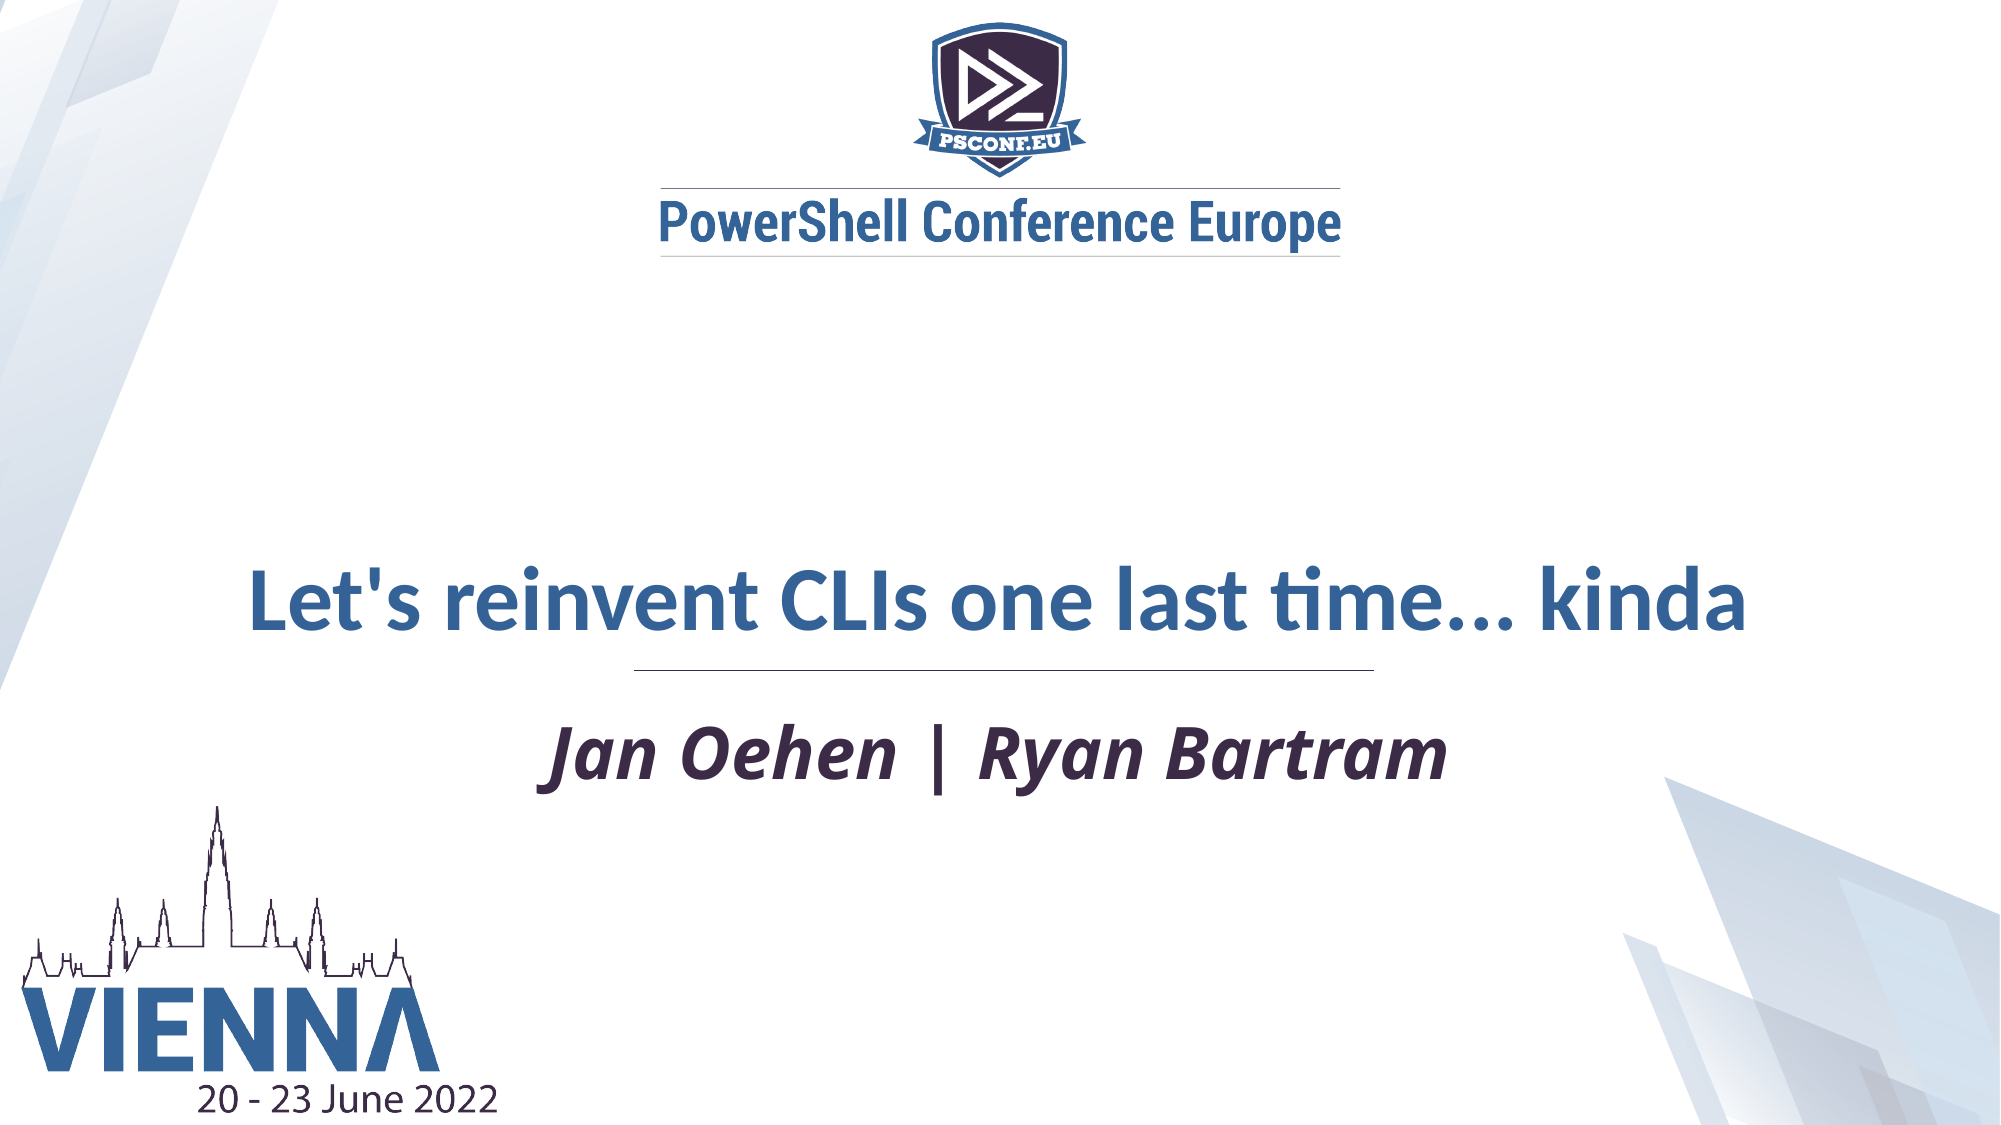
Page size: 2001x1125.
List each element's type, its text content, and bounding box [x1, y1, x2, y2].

text_box Let's reinvent CLIs one last time... kinda [137, 337, 1863, 655]
picture [0, 0, 2000, 1125]
text_box Jan Oehen | Ryan Bartram [249, 700, 1750, 805]
